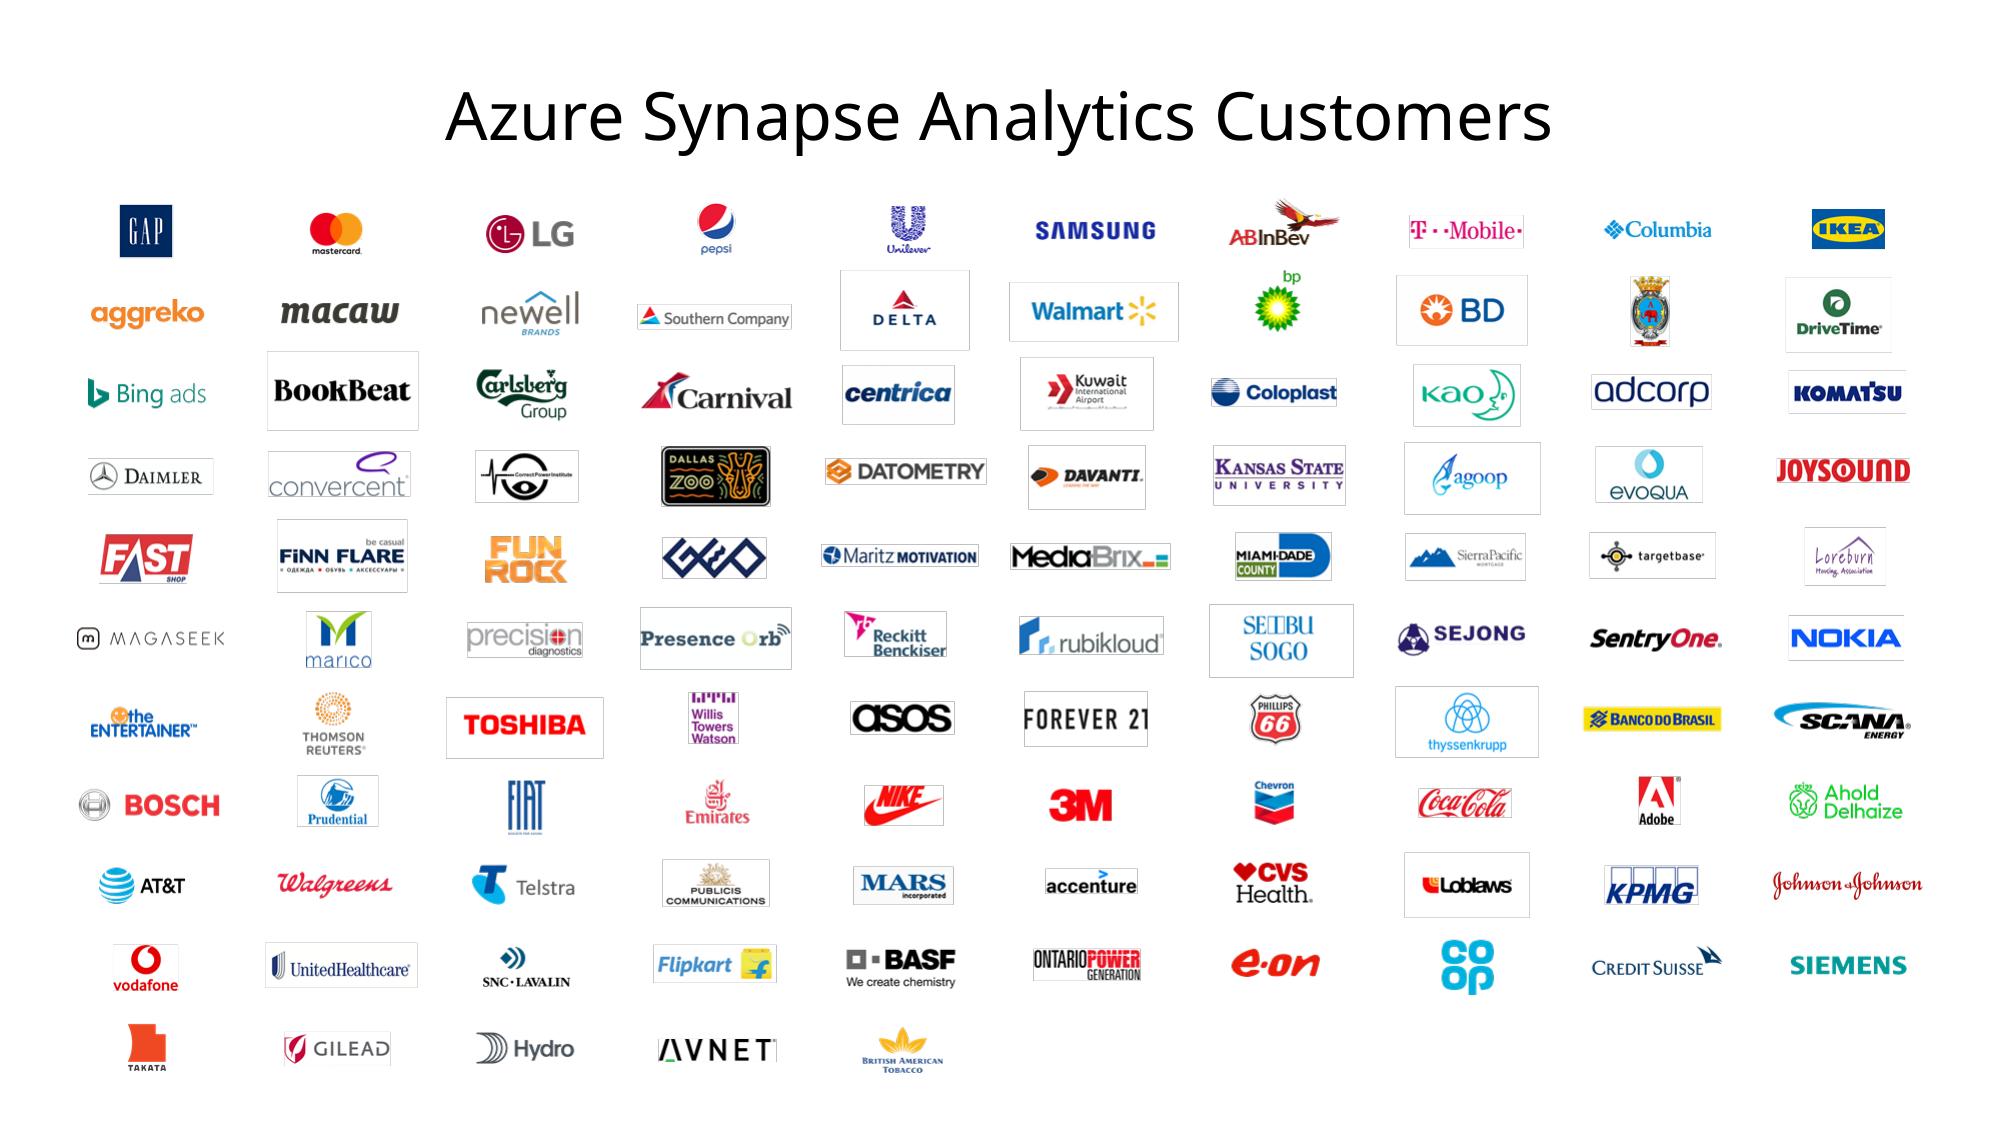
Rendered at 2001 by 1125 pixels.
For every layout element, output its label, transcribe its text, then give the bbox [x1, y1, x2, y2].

text_box Azure Synapse Analytics Customers [96, 75, 1904, 166]
picture [77, 196, 1923, 1073]
